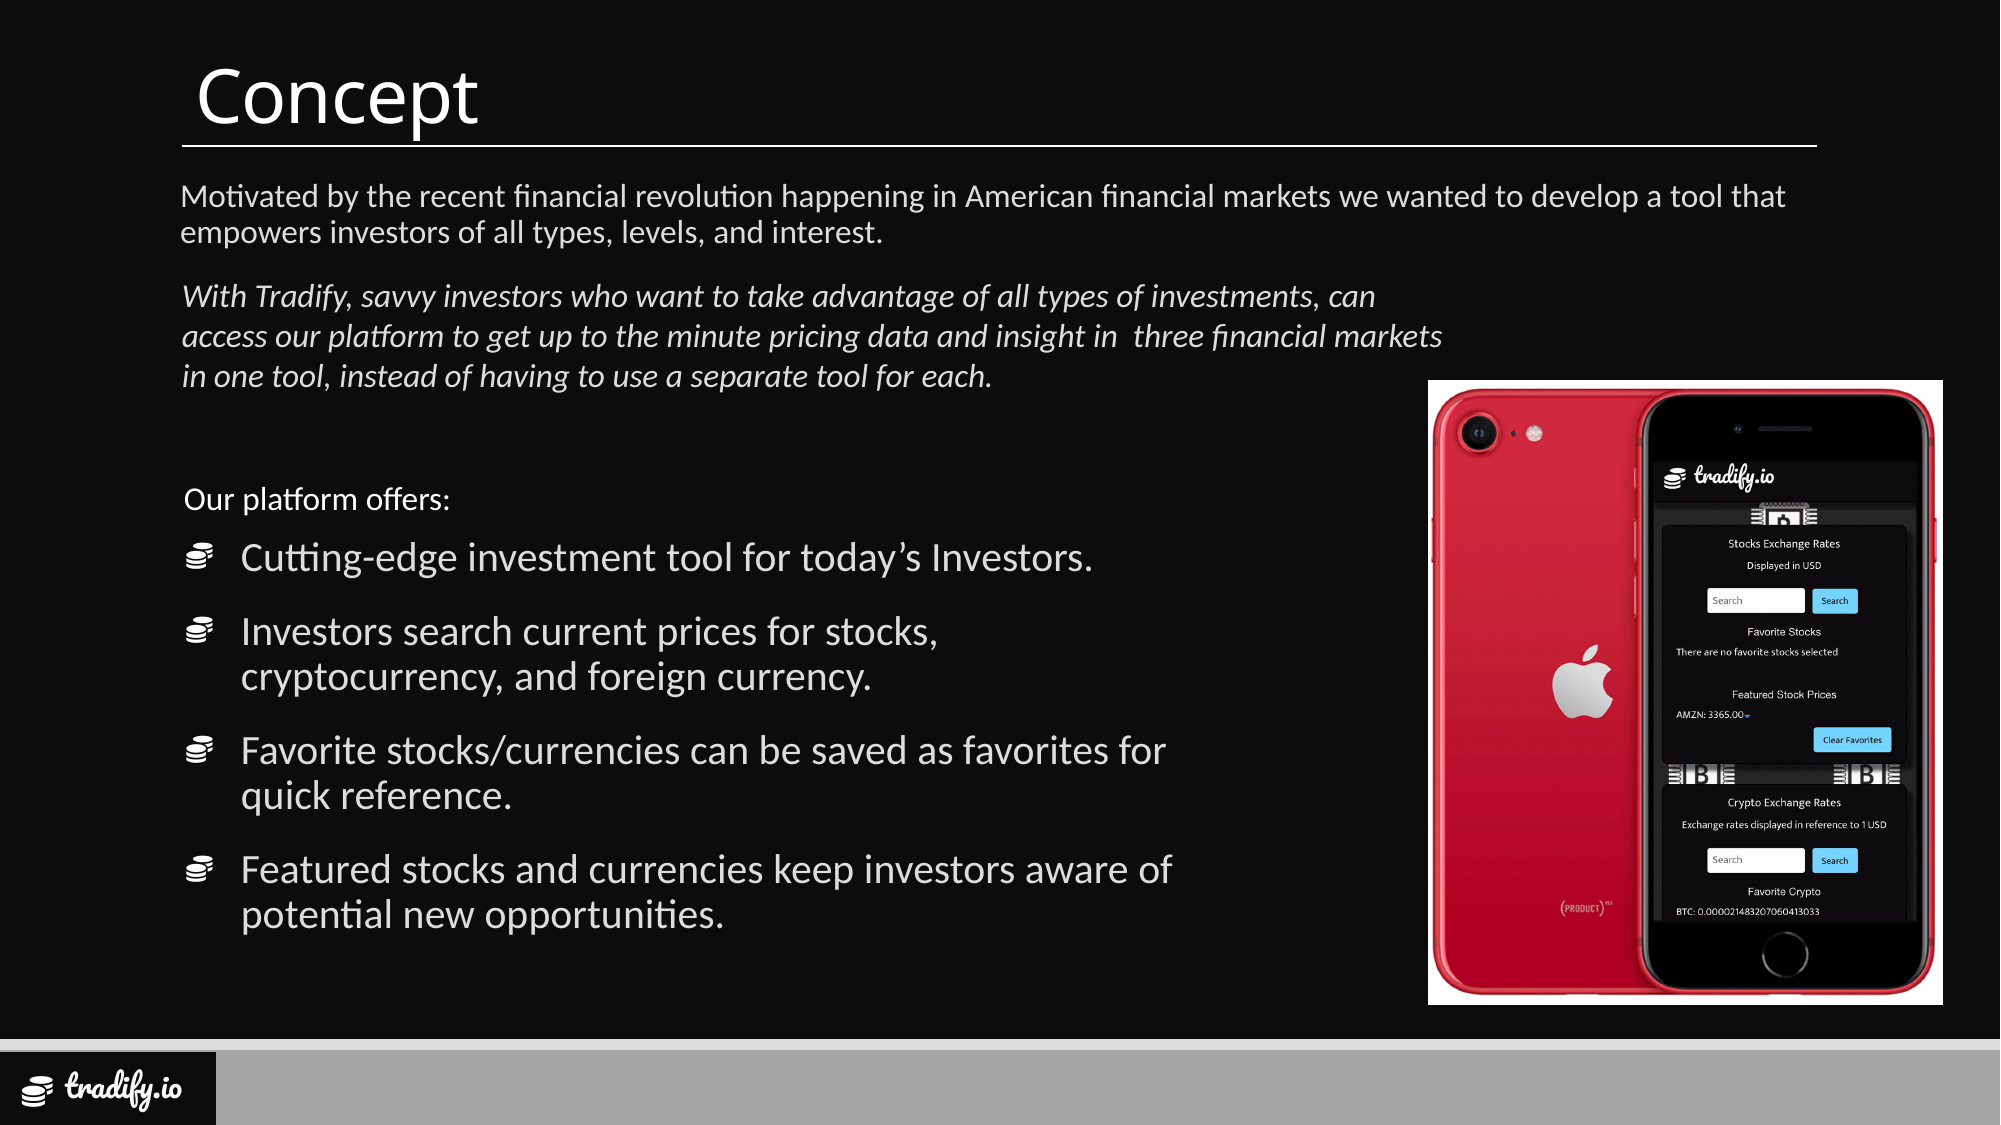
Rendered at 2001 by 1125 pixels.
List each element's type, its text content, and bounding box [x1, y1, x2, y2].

text_box Our platform offers: [183, 473, 508, 528]
text_box With Tradify, savvy investors who want to take advantage of all types of investments, can access our platform to get up to the minute pricing data and insight in three financial markets in one tool, instead of having to use a separate tool for each. [167, 266, 1486, 401]
picture [183, 540, 217, 570]
title Concept [180, 47, 1830, 146]
picture [0, 1052, 216, 1125]
text_box Motivated by the recent financial revolution happening in American financial markets we wanted to develop a tool that empowers investors of all types, levels, and interest. [179, 171, 1830, 286]
picture [183, 614, 217, 644]
picture [1427, 379, 1944, 1006]
list Cutting-edge investment tool for today’s Investors. Investors search current prices for stocks, cryptocurrency, and foreign currency. Favorite stocks/currencies can be saved as favorites for quick reference. Featured stocks and currencies keep investors aware of potential new opportunities. [183, 527, 1201, 1007]
picture [183, 853, 217, 883]
picture [183, 733, 217, 764]
